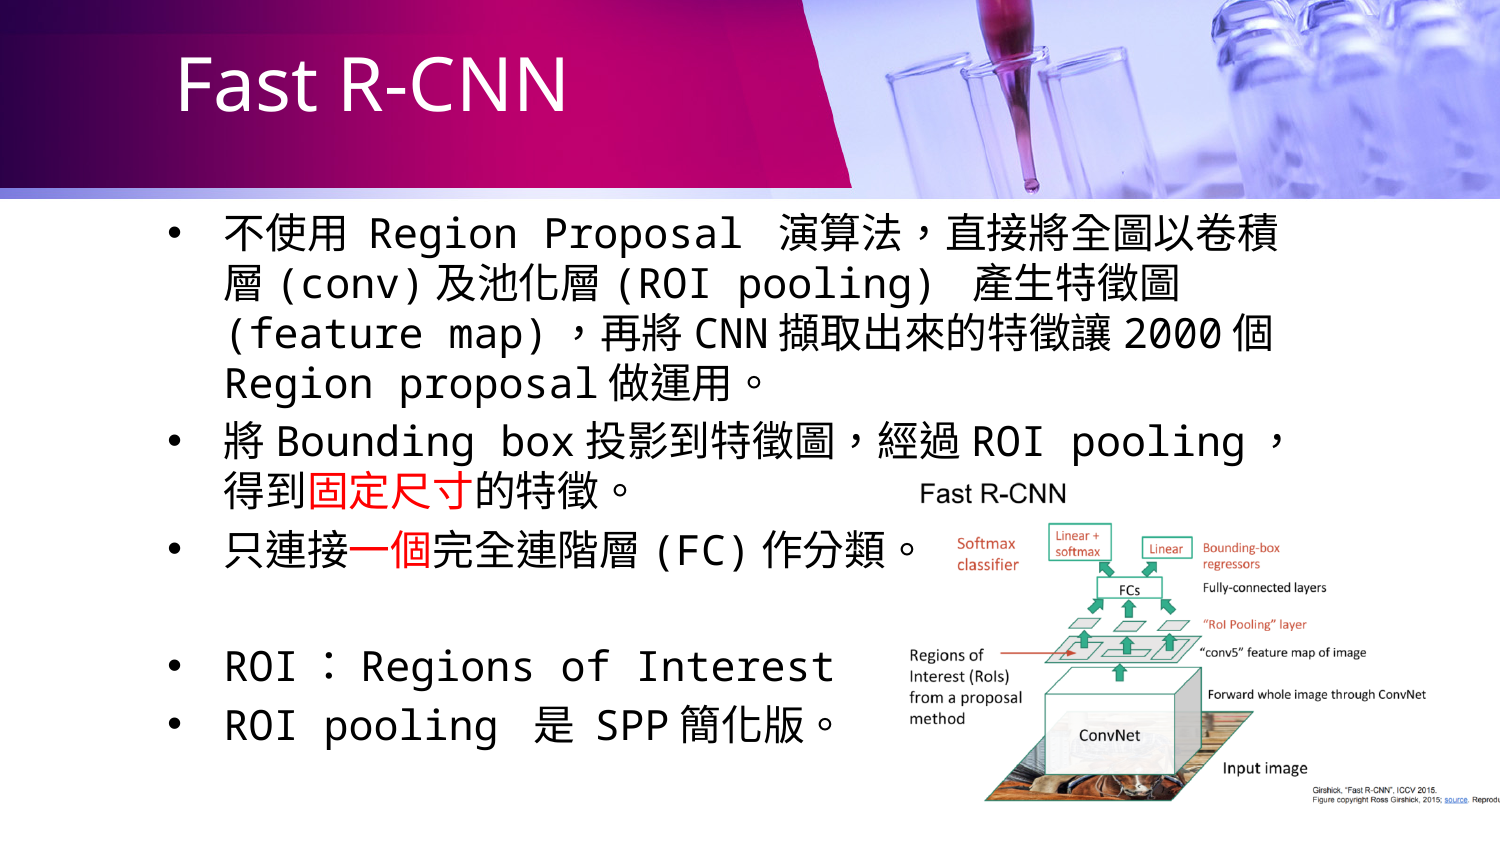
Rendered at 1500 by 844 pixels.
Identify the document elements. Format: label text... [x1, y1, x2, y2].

title Fast R-CNN [159, 27, 1341, 135]
list 不使用 Region Proposal 演算法，直接將全圖以卷積層(conv)及池化層(ROI pooling) 產生特徵圖(feature map)，再將CNN擷取出來的特徵讓2000個Region proposal做運用。 將Bounding box投影到特徵圖，經過ROI pooling，得到固定尺寸的特徵。 只連接一個完全連階層(FC)作分類。 ROI：Regions of Interest ROI pooling 是 SPP簡化版。 [152, 199, 1334, 700]
picture [0, 0, 1500, 844]
